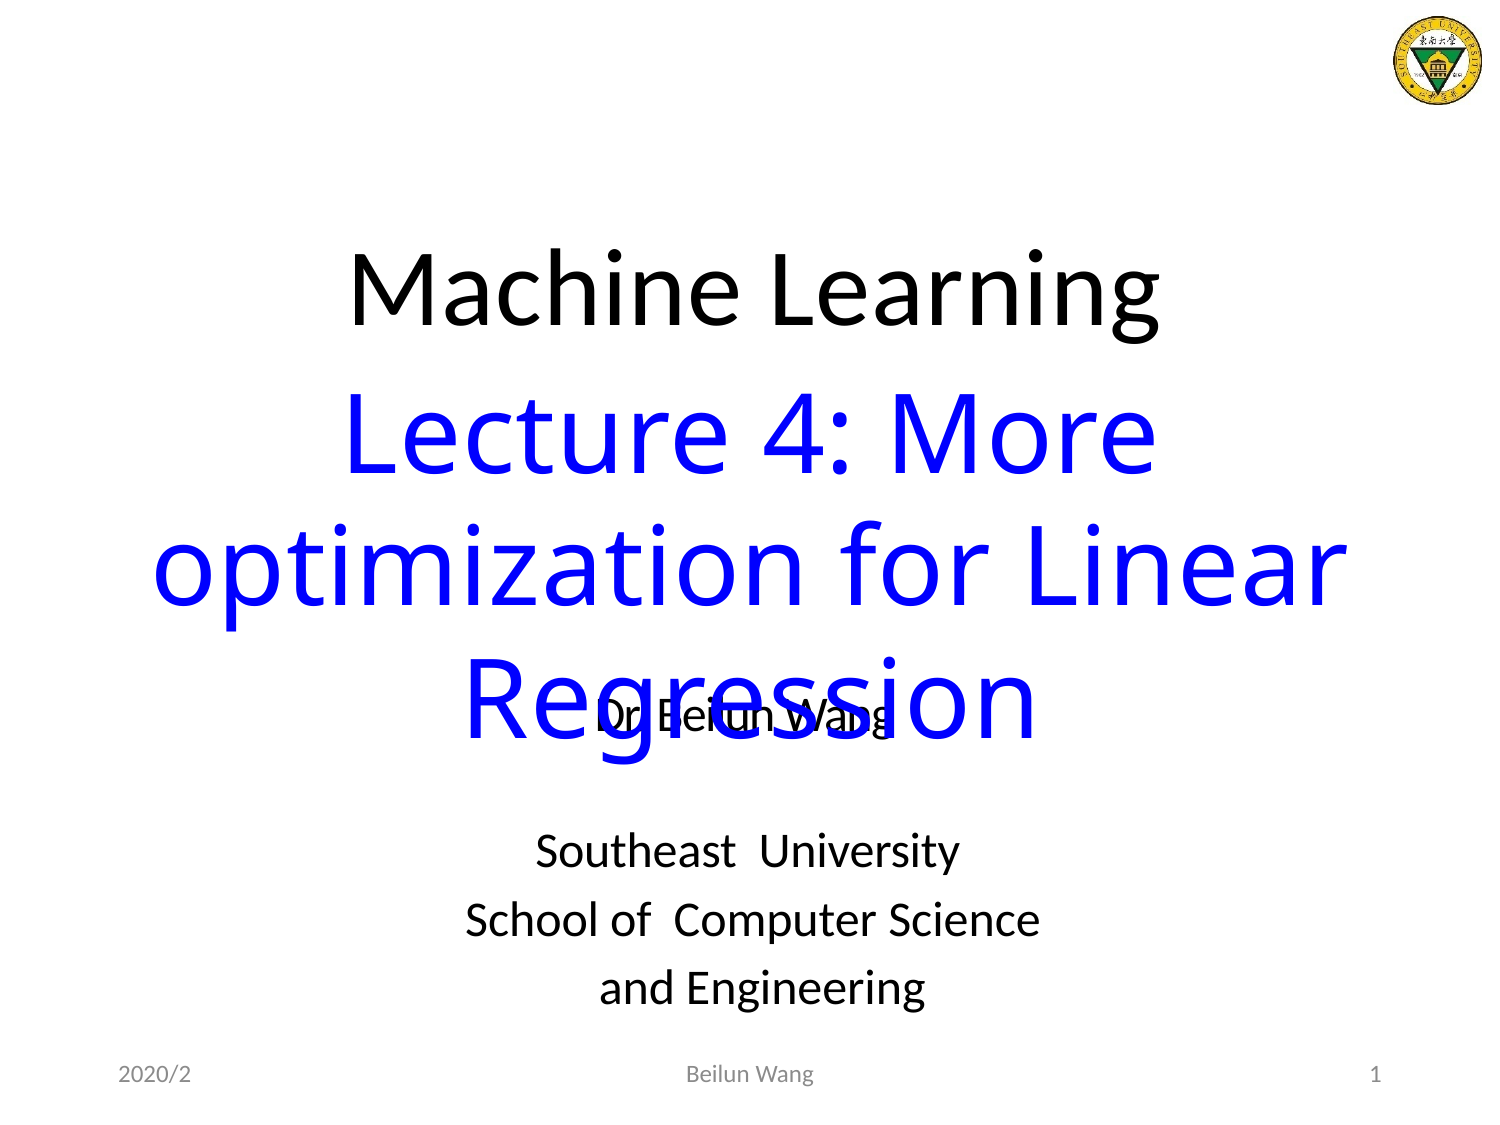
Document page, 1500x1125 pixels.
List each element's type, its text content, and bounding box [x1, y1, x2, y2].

picture [1393, 16, 1482, 105]
slide_number 1 [1059, 1042, 1397, 1103]
text_box Machine Learning [0, 205, 1475, 348]
text_box Dr. Beilun Wang Southeast University School of Computer Science and Engineering [297, 895, 1203, 1015]
footer Beilun Wang [496, 1042, 1004, 1103]
slide_number 2020/2 [103, 1042, 441, 1103]
text_box Lecture 4: More optimization for Linear Regression [87, 360, 1413, 895]
